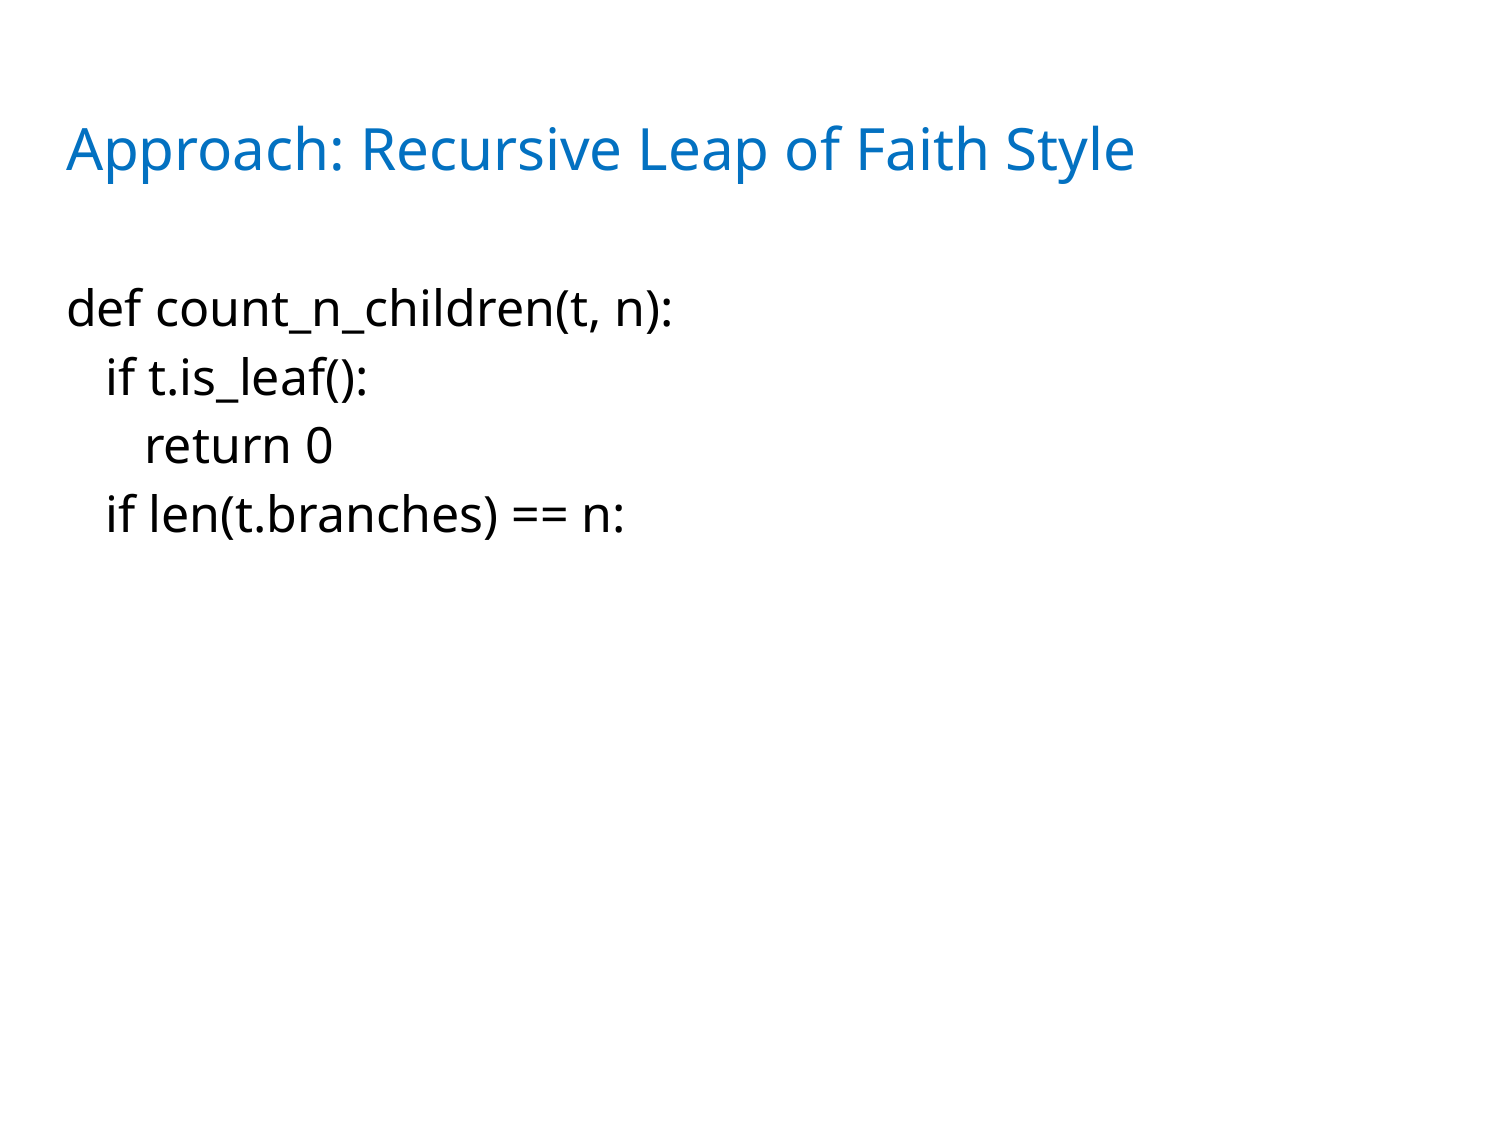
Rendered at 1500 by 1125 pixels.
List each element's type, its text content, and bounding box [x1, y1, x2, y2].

title Approach: Recursive Leap of Faith Style [51, 97, 1449, 223]
list def count_n_children(t, n): if t.is_leaf(): return 0 if len(t.branches) == n: [51, 252, 1449, 1000]
